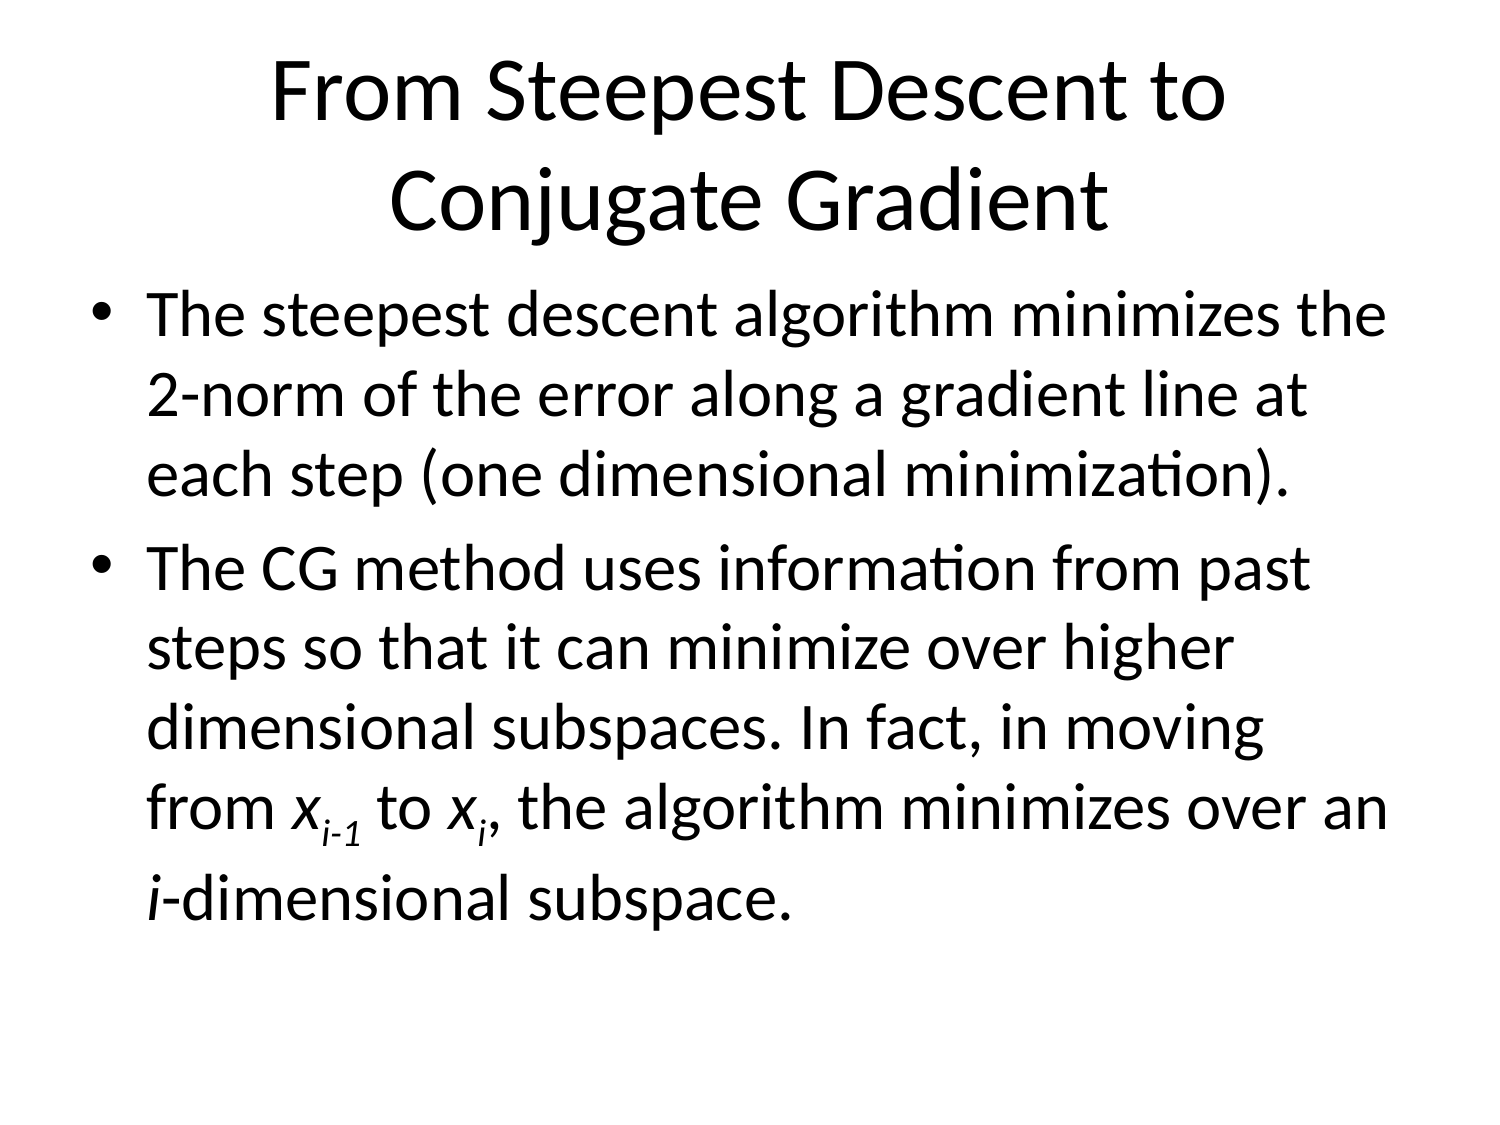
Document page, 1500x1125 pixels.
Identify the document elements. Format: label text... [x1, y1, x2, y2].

list The steepest descent algorithm minimizes the 2-norm of the error along a gradient line at each step (one dimensional minimization). The CG method uses information from past steps so that it can minimize over higher dimensional subspaces. In fact, in moving from xi-1 to xi, the algorithm minimizes over an i-dimensional subspace. [75, 262, 1425, 1005]
title From Steepest Descent to Conjugate Gradient [75, 45, 1425, 233]
